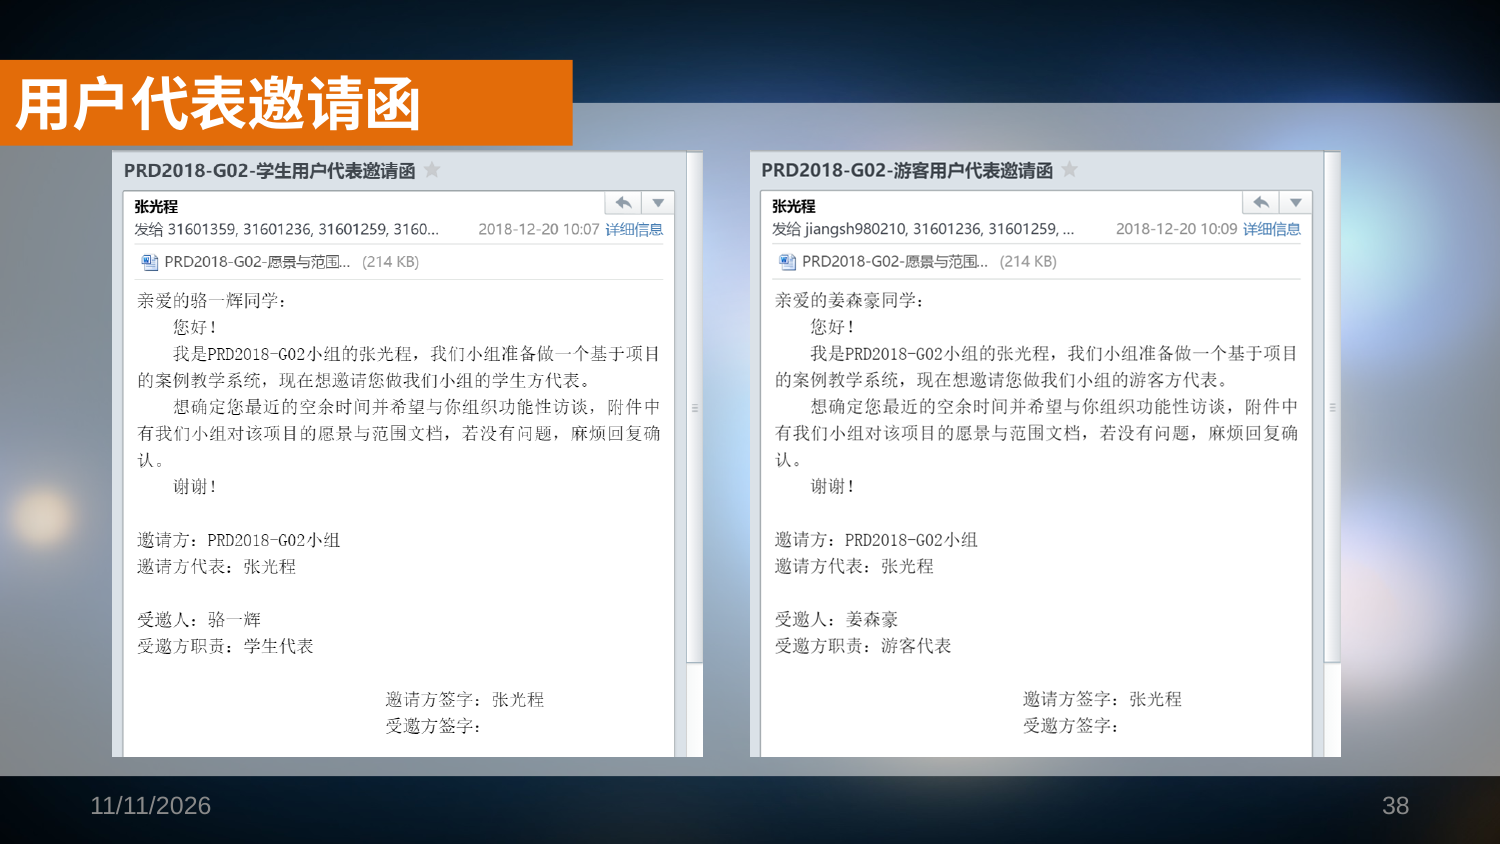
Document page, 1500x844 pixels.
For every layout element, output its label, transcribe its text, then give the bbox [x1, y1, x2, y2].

picture [0, 777, 1500, 844]
picture [0, 0, 1500, 102]
text_box 用户代表邀请函 [0, 59, 573, 145]
text_box [0, 102, 1500, 777]
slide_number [74, 781, 426, 828]
slide_number 38 [1074, 781, 1426, 828]
picture [749, 150, 1341, 758]
picture [111, 149, 703, 758]
